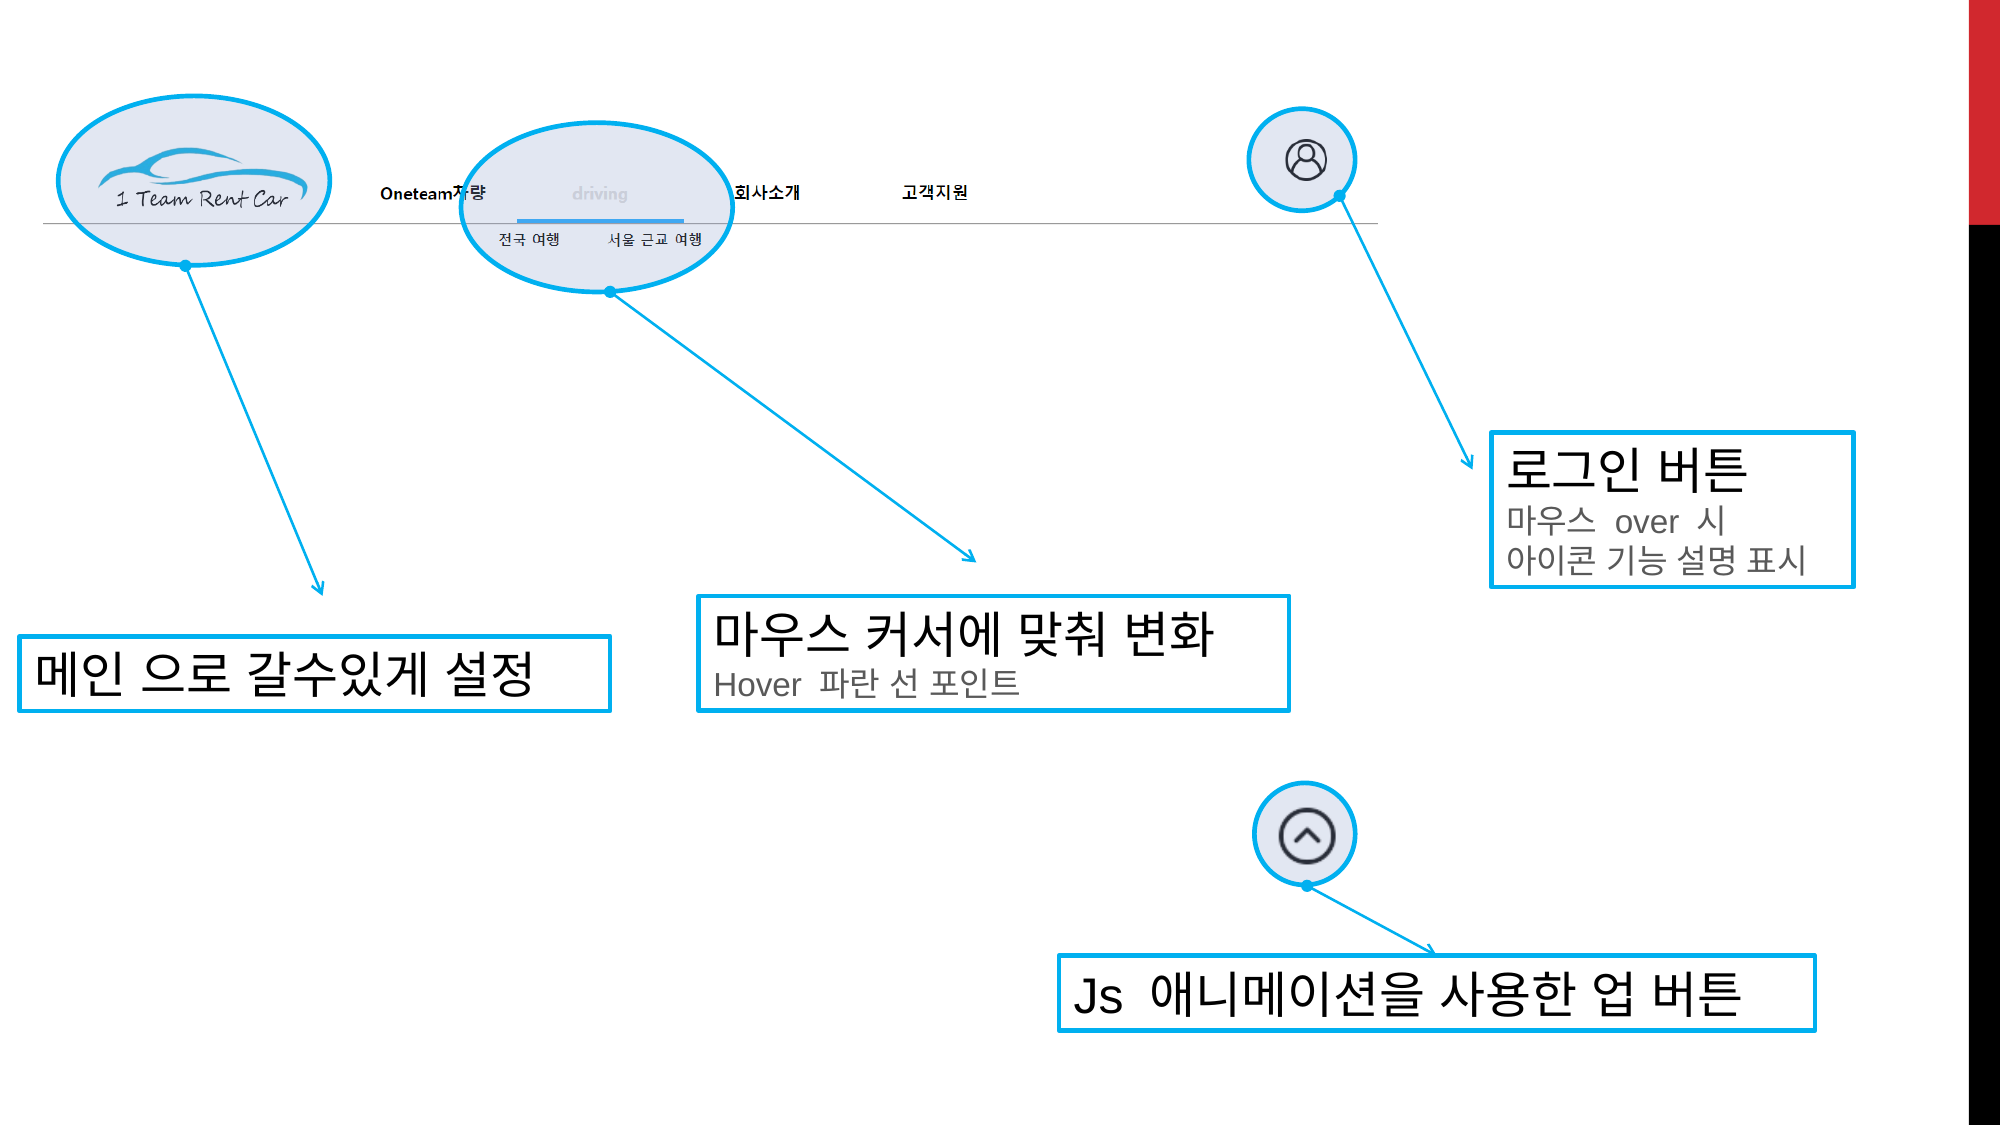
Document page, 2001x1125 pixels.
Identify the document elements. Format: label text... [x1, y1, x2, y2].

picture [1252, 112, 1352, 208]
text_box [1339, 195, 1473, 471]
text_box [1306, 885, 1438, 957]
picture [1234, 774, 1358, 894]
picture [235, 101, 1379, 314]
picture [1258, 786, 1352, 882]
picture [61, 101, 327, 262]
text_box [184, 265, 323, 597]
text_box 로그인 버튼 마우스 over 시 아이콘 기능 설명 표시 [1491, 432, 1854, 588]
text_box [609, 291, 977, 563]
picture [1324, 844, 1358, 885]
text_box 마우스 커서에 맞춰 변화 Hover 파란 선 포인트 [698, 595, 1290, 711]
picture [42, 101, 184, 314]
picture [464, 126, 730, 289]
text_box 메인 으로 갈수있게 설정 [19, 636, 611, 712]
text_box Js 애니메이션을 사용한 업 버튼 [1059, 955, 1815, 1031]
